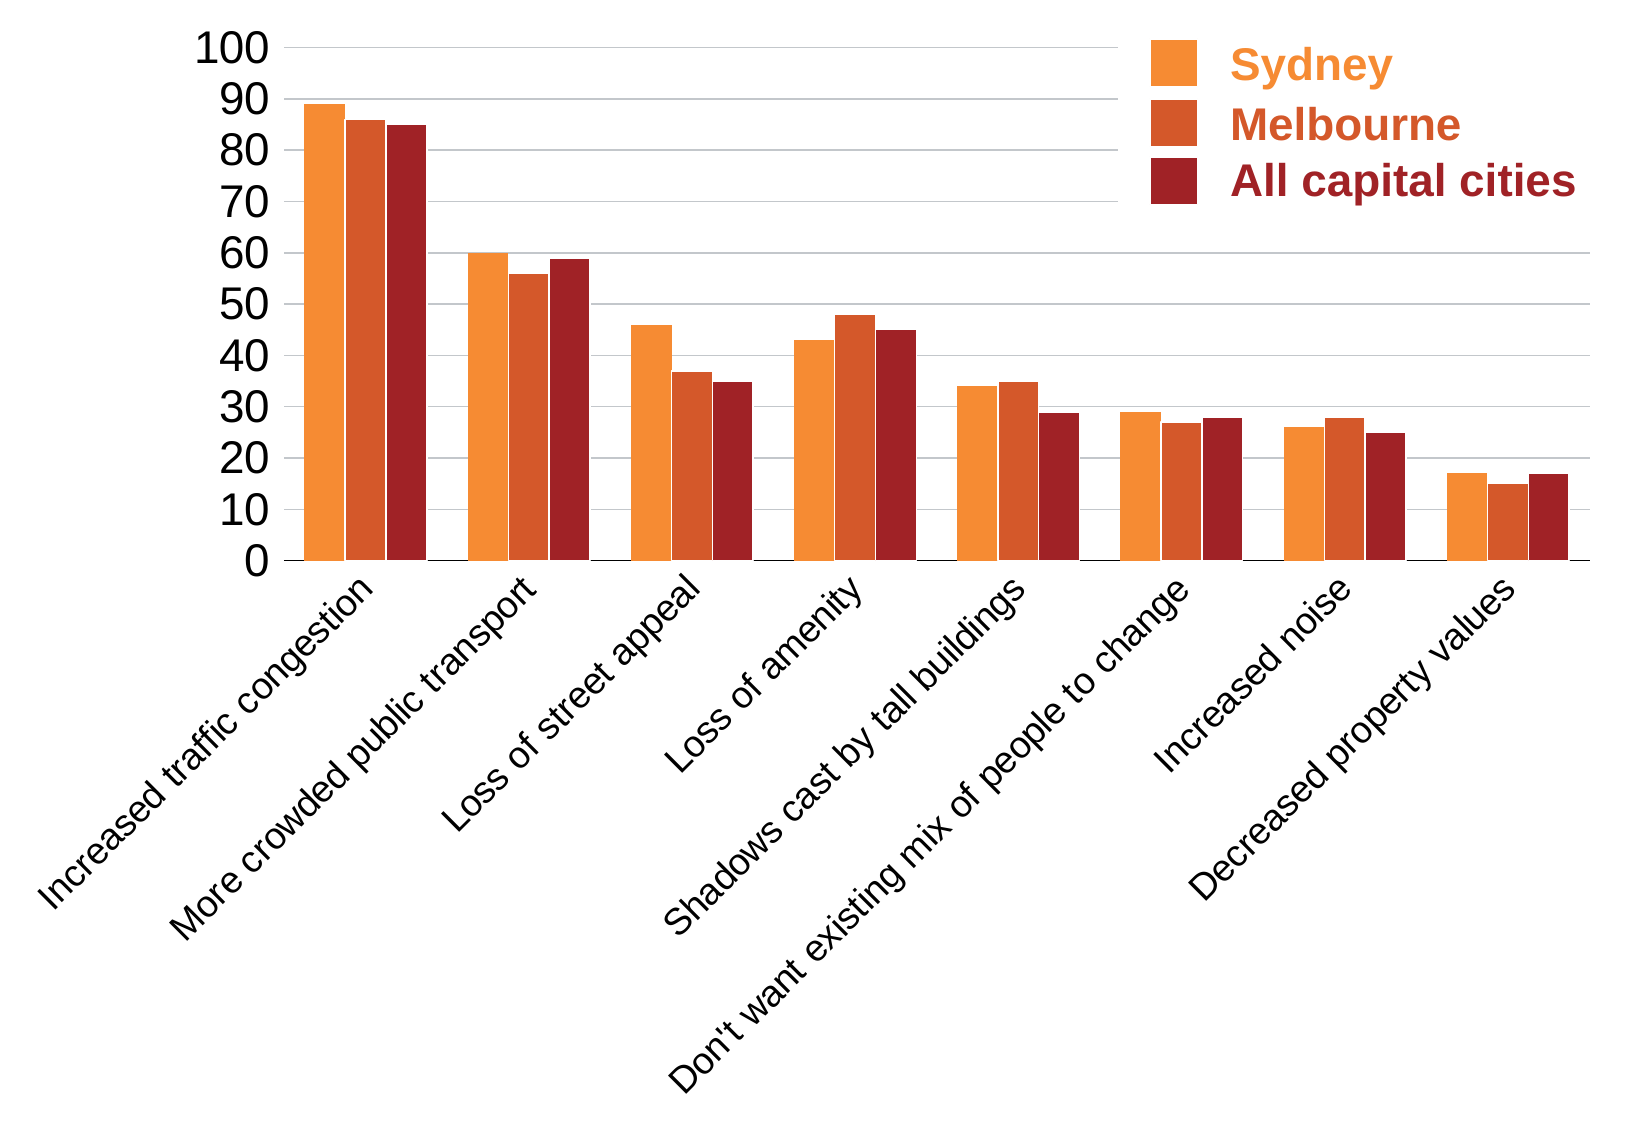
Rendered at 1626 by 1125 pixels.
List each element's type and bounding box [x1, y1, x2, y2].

chart [0, 0, 1625, 1125]
